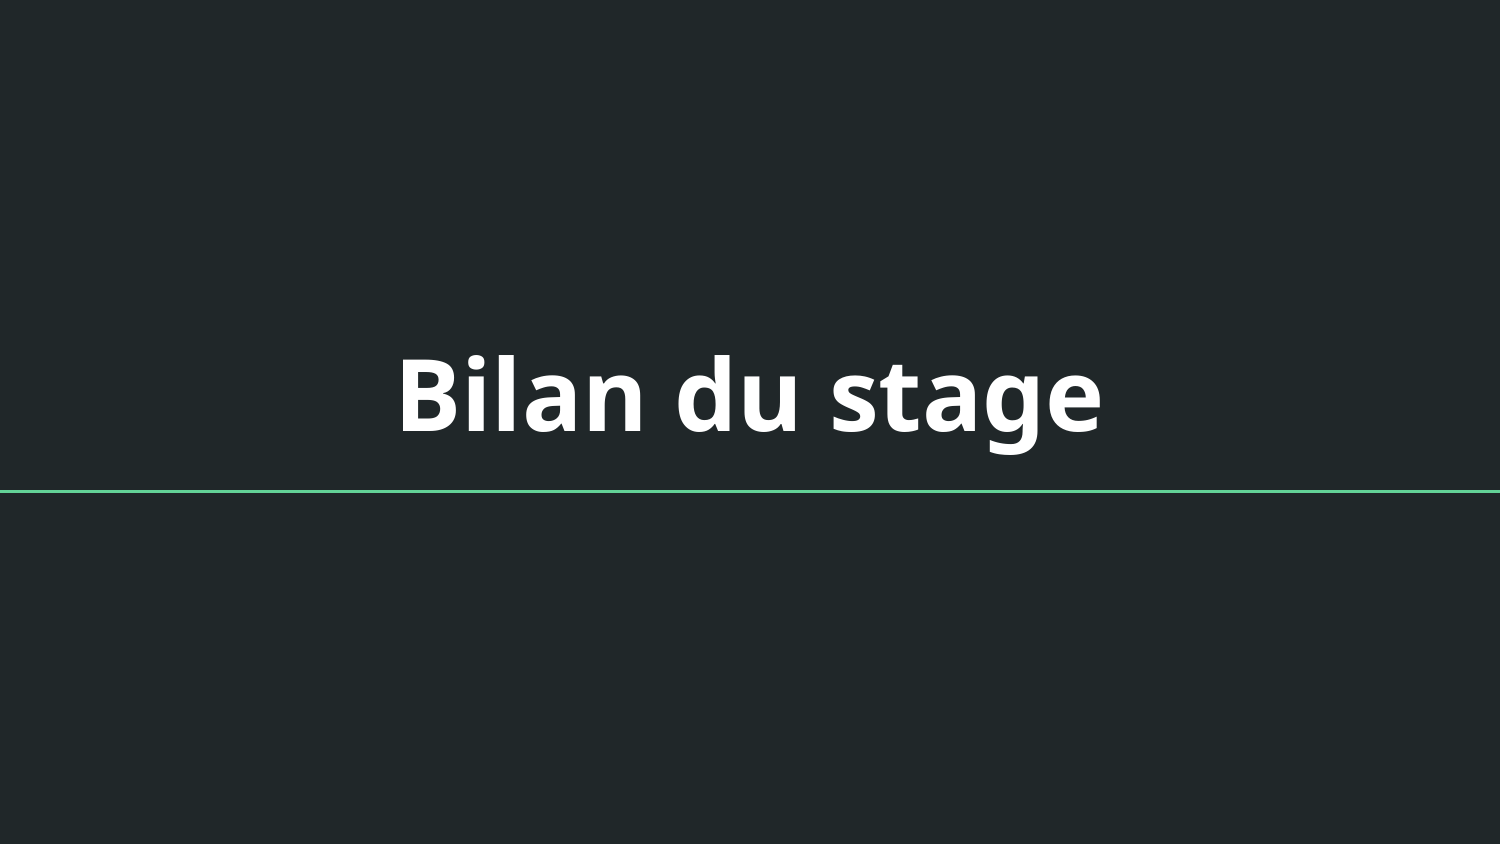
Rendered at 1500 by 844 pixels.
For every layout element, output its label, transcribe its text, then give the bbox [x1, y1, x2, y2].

title Bilan du stage [83, 206, 1417, 467]
